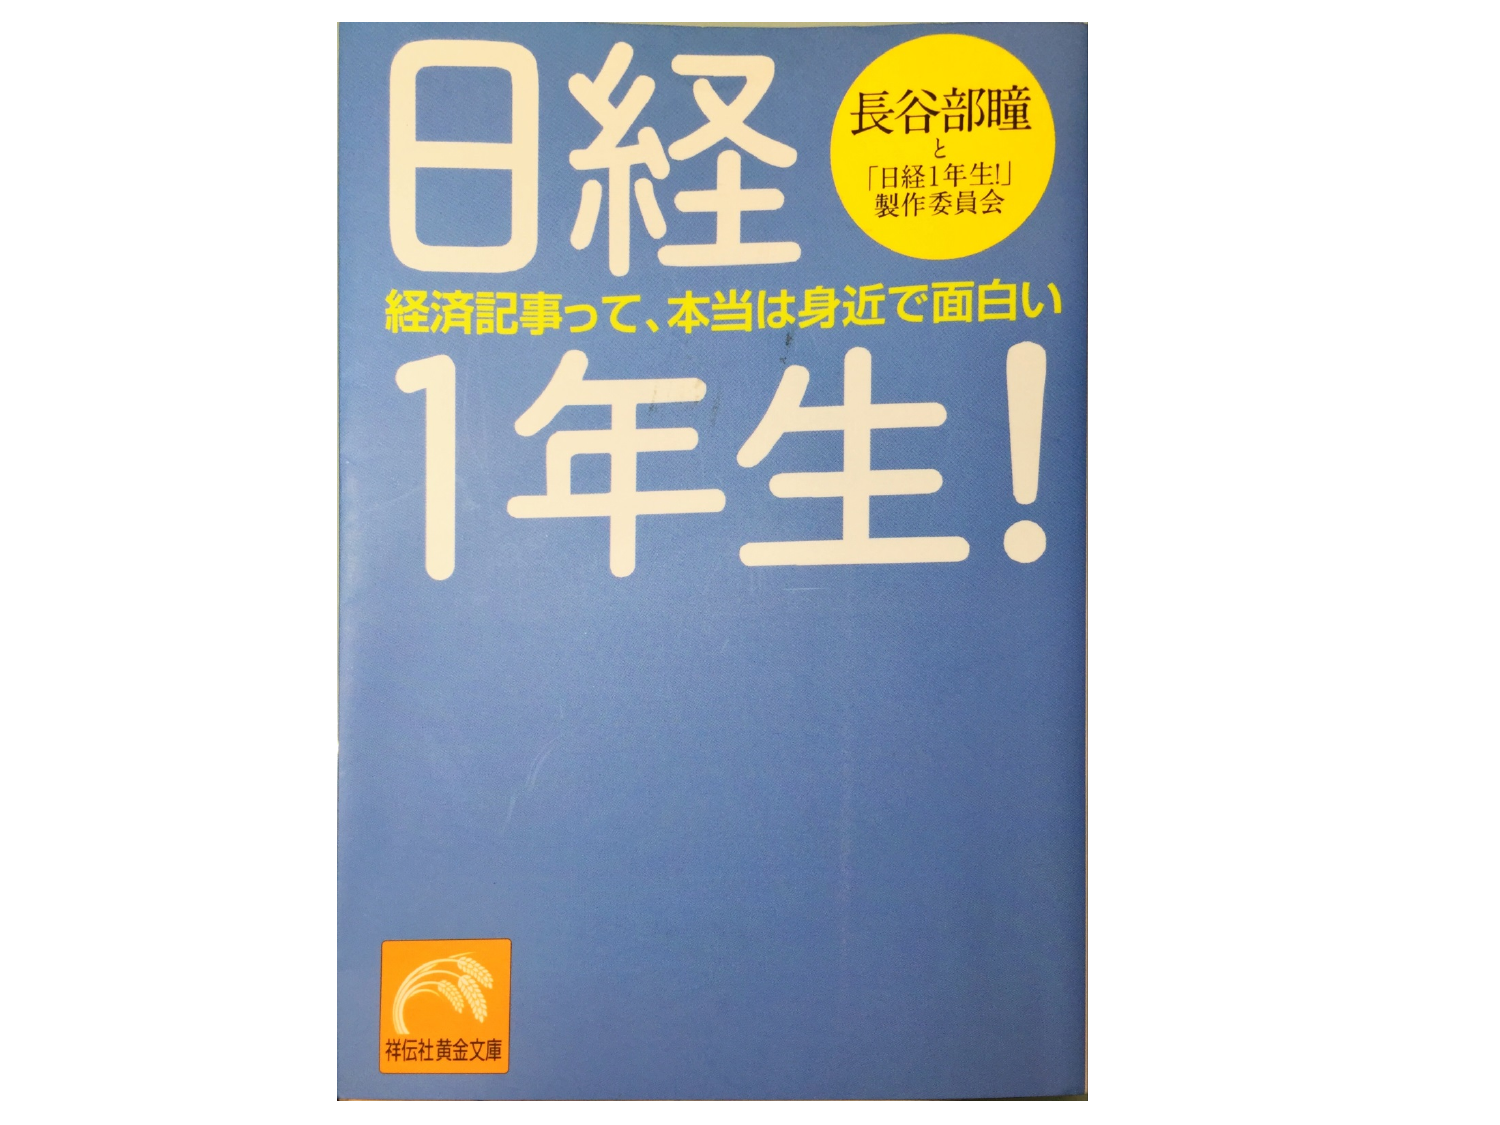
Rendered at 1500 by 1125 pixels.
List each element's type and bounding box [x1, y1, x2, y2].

picture [337, 22, 1088, 1102]
